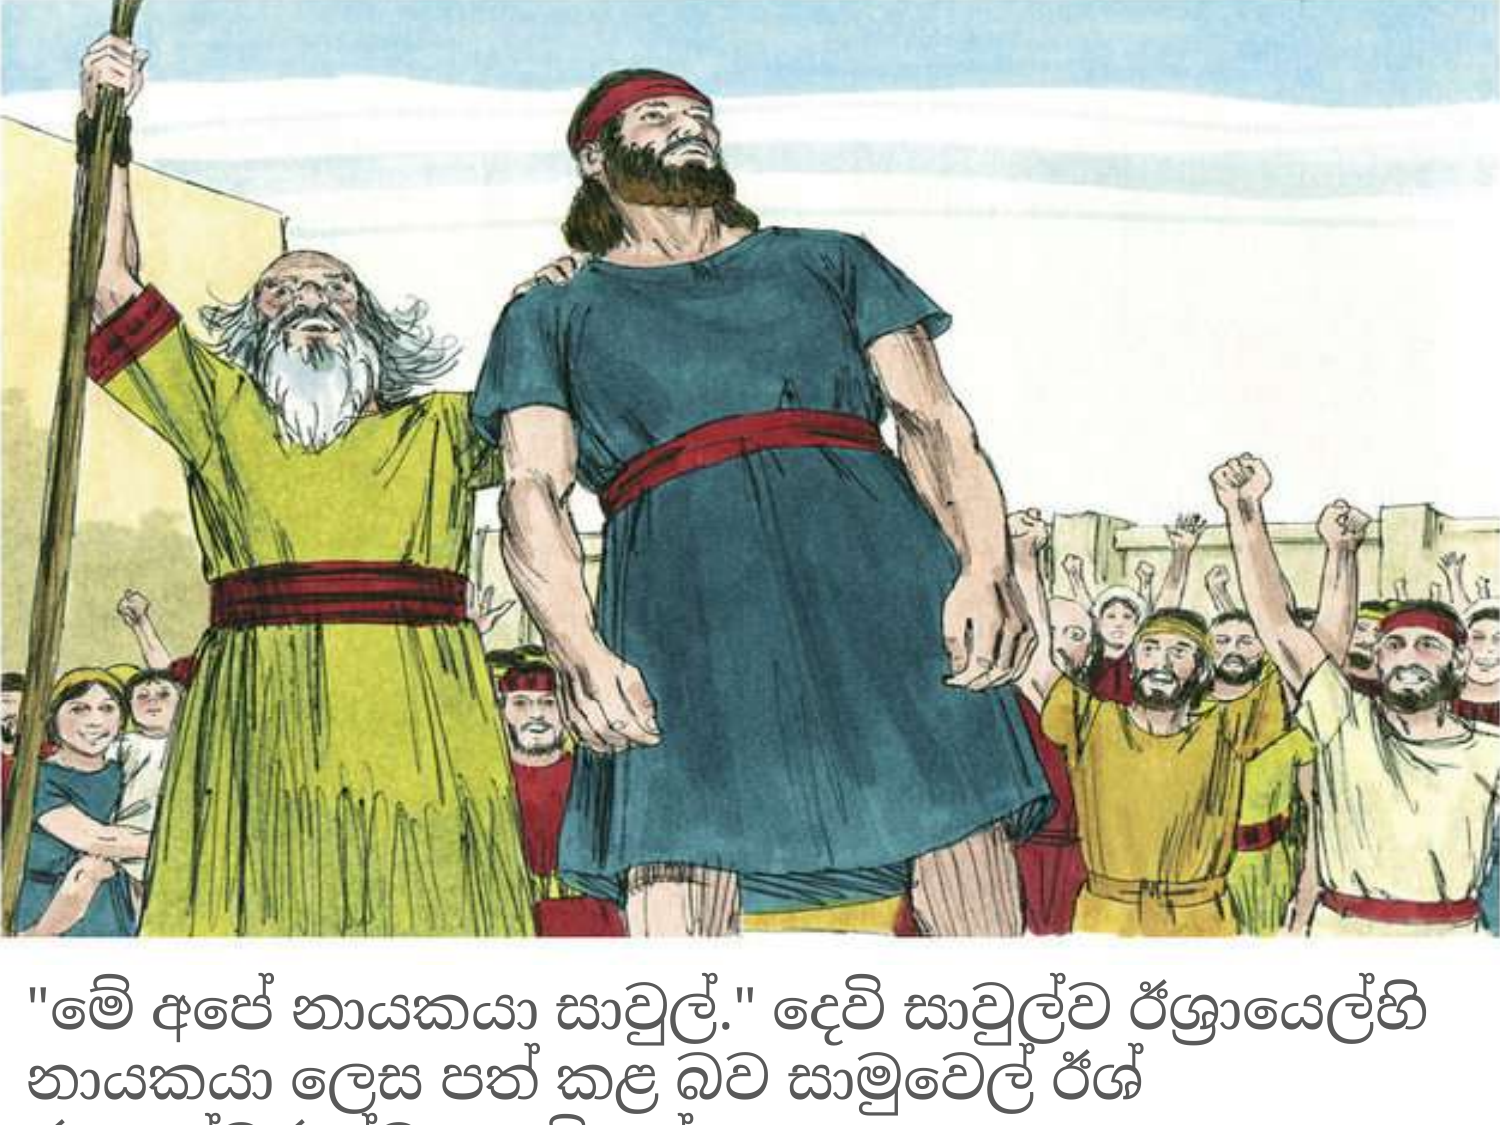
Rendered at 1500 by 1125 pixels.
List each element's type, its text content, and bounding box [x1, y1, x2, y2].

picture [0, 0, 1500, 965]
text_box "මේ අපේ නායකයා සාවුල්." දෙවි සාවුල්ව ඊශ්‍රායෙල්හි නායකයා ලෙස පත් කළ බව සාමුවෙල් ඊශ්‍රායෙල්වරුන්ට දැනුම් දුන්නා. [11, 974, 1498, 1125]
